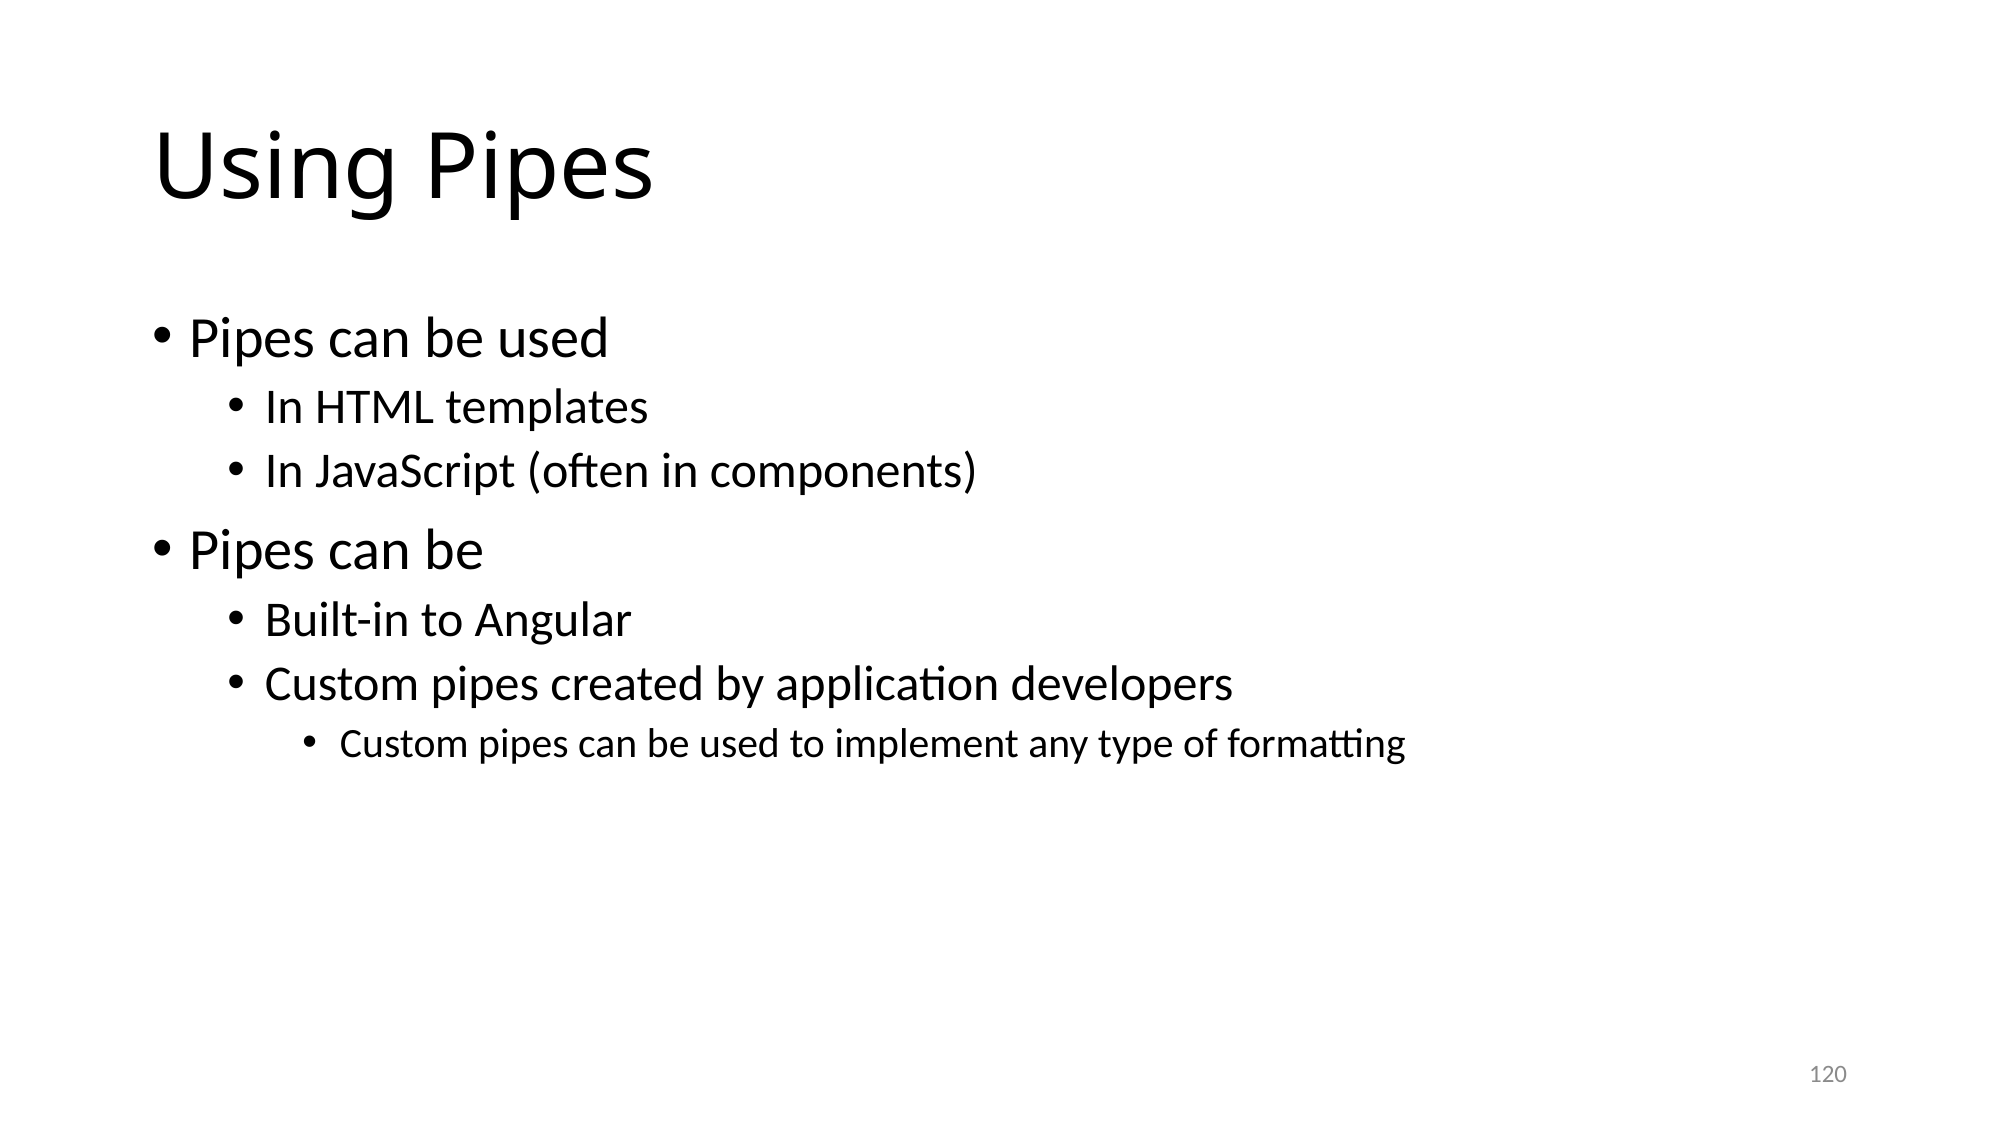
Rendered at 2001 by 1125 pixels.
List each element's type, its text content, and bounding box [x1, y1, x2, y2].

list Pipes can be used In HTML templates In JavaScript (often in components) Pipes can be Built-in to Angular Custom pipes created by application developers Custom pipes can be used to implement any type of formatting [137, 299, 1863, 1014]
title Using Pipes [137, 59, 1863, 278]
slide_number 120 [1412, 1042, 1863, 1103]
